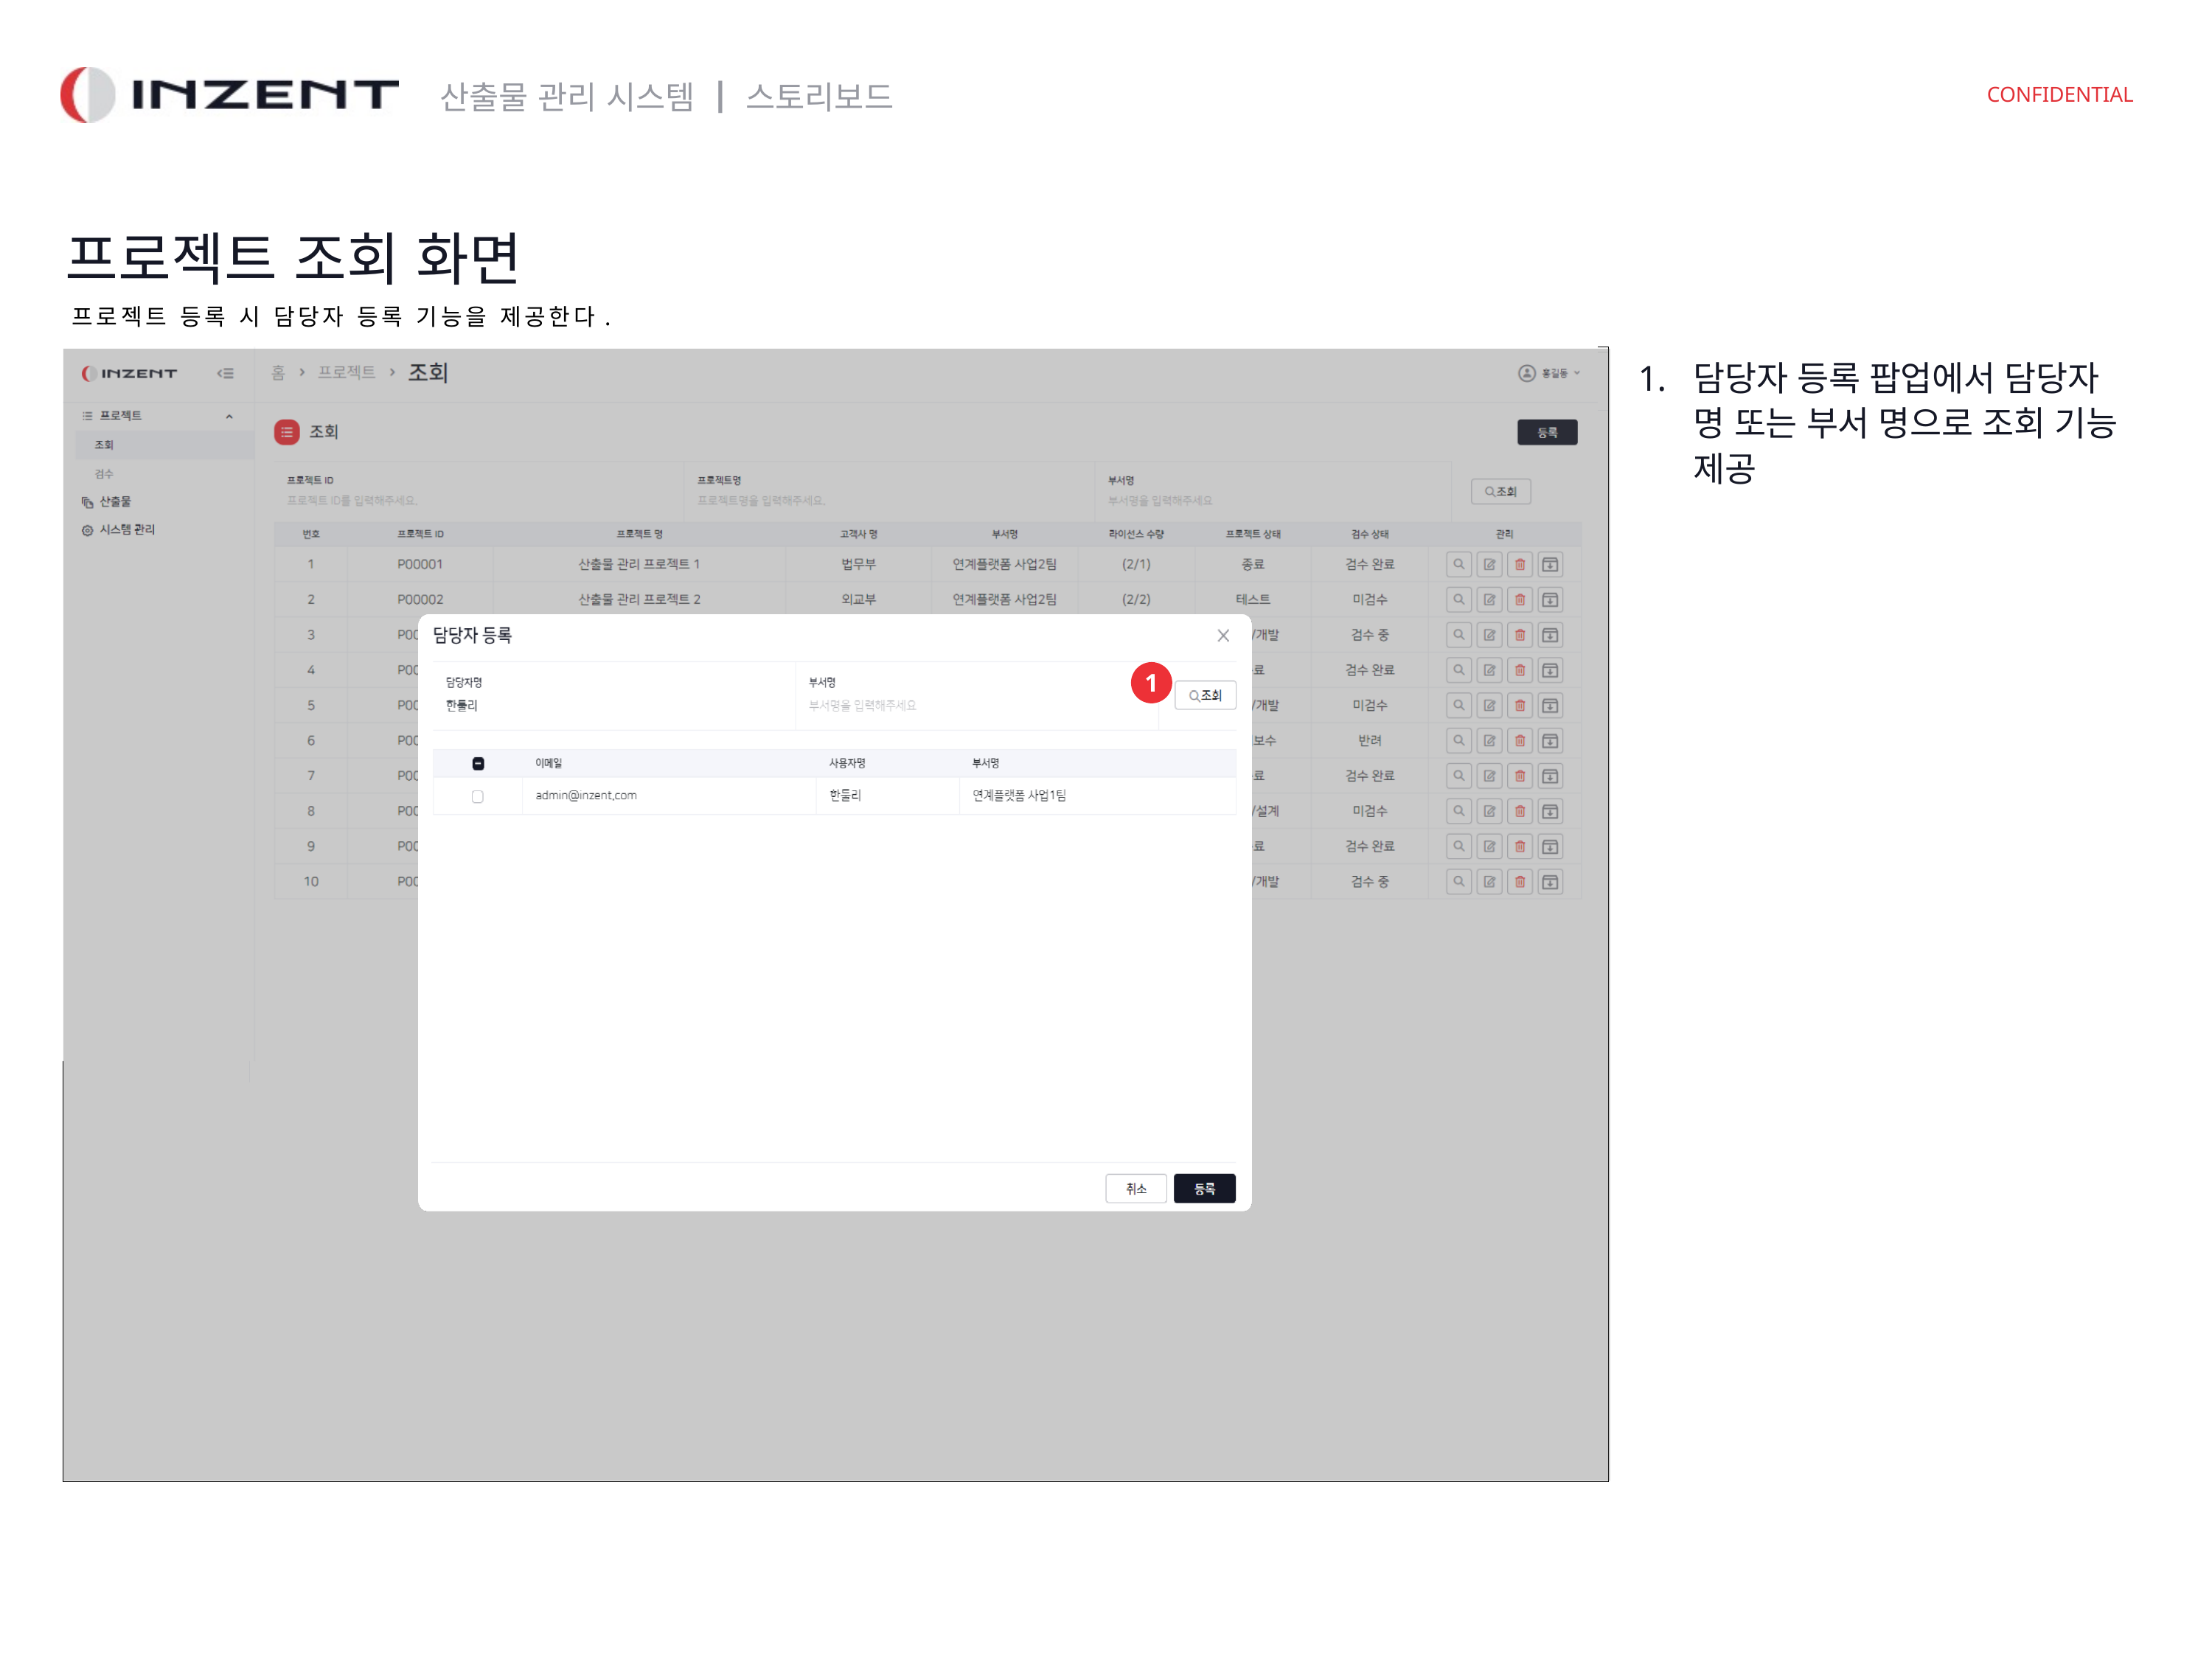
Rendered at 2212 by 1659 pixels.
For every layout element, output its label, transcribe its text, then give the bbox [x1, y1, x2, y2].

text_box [60, 217, 2152, 336]
picture [63, 346, 1609, 1482]
picture [60, 67, 399, 123]
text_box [1130, 661, 1173, 704]
text_box 담당자 등록 팝업에서 담당자 명 또는 부서 명으로 조회 기능 제공 [1627, 347, 2150, 1479]
